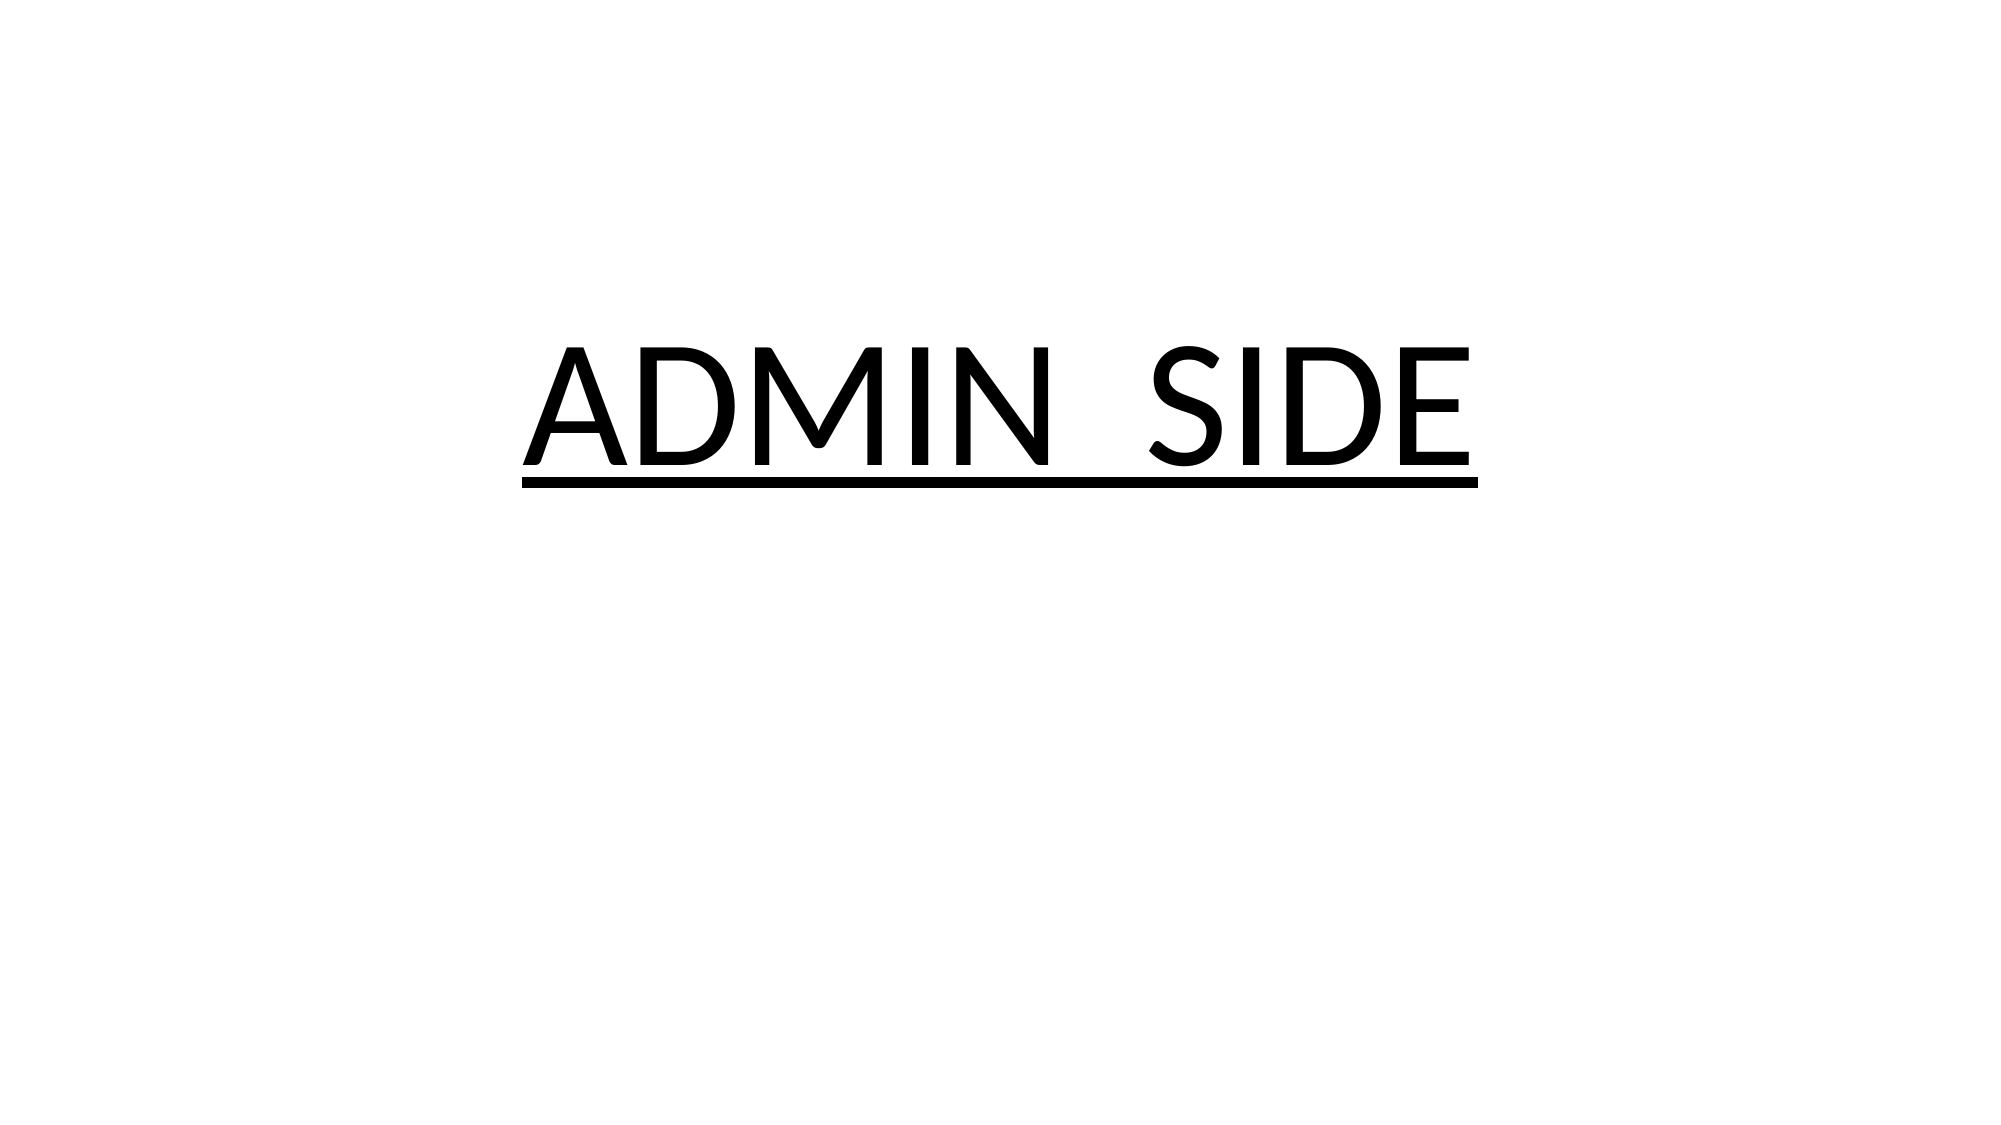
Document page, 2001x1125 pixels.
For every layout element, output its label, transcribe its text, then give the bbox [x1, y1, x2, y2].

list ADMIN SIDE [137, 299, 1863, 1014]
